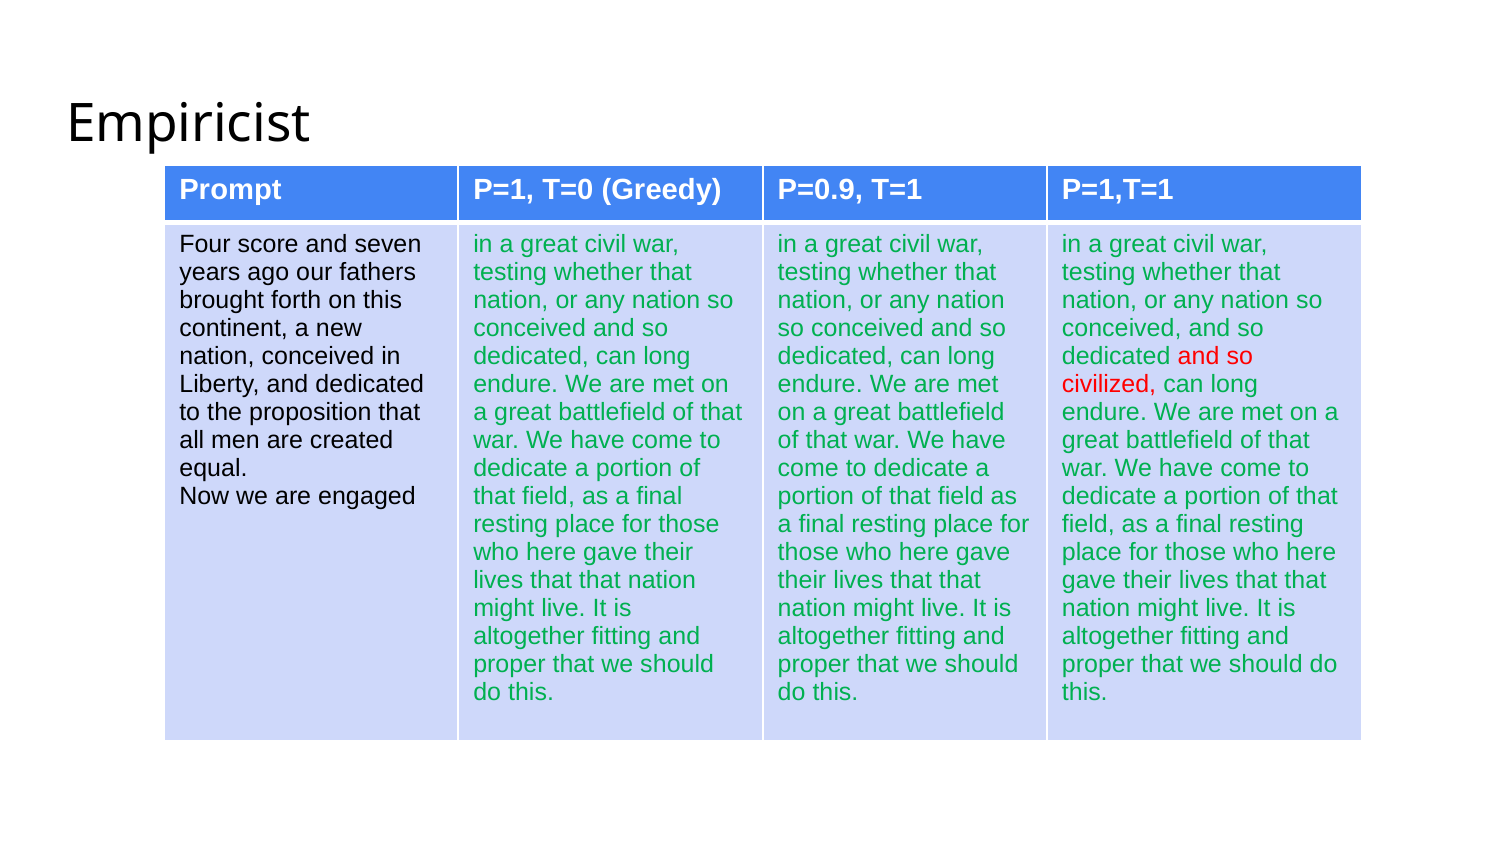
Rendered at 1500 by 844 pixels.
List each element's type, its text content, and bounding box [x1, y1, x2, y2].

table_header P=1,T=1 [1048, 166, 1361, 220]
table_cell in a great civil war, testing whether that nation, or any nation so conceived, and so dedicated and so civilized, can long endure. We are met on a great battlefield of that war. We have come to dedicate a portion of that field, as a final resting place for those who here gave their lives that that nation might live. It is altogether fitting and proper that we should do this. [1048, 225, 1361, 740]
title Empiricist [51, 72, 1449, 167]
table_cell in a great civil war, testing whether that nation, or any nation so conceived and so dedicated, can long endure. We are met on a great battlefield of that war. We have come to dedicate a portion of that field, as a final resting place for those who here gave their lives that that nation might live. It is altogether fitting and proper that we should do this. [459, 225, 762, 740]
table_cell Four score and seven years ago our fathers brought forth on this continent, a new nation, conceived in Liberty, and dedicated to the proposition that all men are created equal. Now we are engaged [165, 225, 457, 740]
table_header P=0.9, T=1 [764, 166, 1046, 220]
table_header Prompt [165, 166, 457, 220]
table_header P=1, T=0 (Greedy) [459, 166, 762, 220]
table_cell in a great civil war, testing whether that nation, or any nation so conceived and so dedicated, can long endure. We are met on a great battlefield of that war. We have come to dedicate a portion of that field as a final resting place for those who here gave their lives that that nation might live. It is altogether fitting and proper that we should do this. [764, 225, 1046, 740]
